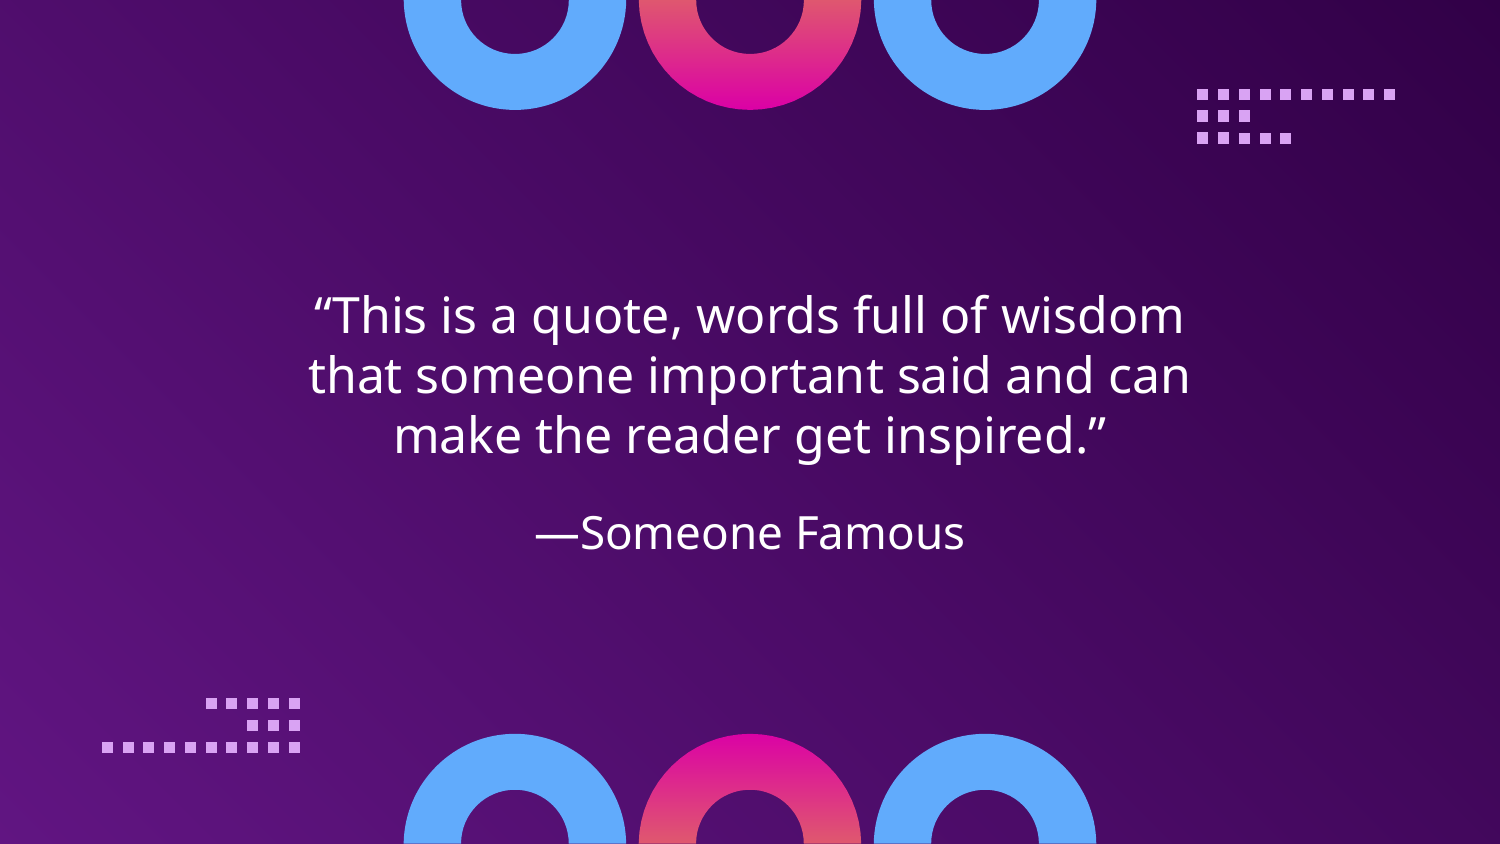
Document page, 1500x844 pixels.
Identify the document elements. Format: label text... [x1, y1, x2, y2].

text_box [101, 697, 300, 754]
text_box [1197, 88, 1396, 144]
title —Someone Famous [393, 490, 1107, 572]
subtitle “This is a quote, words full of wisdom that someone important said and can make the reader get inspired.” [288, 272, 1211, 475]
